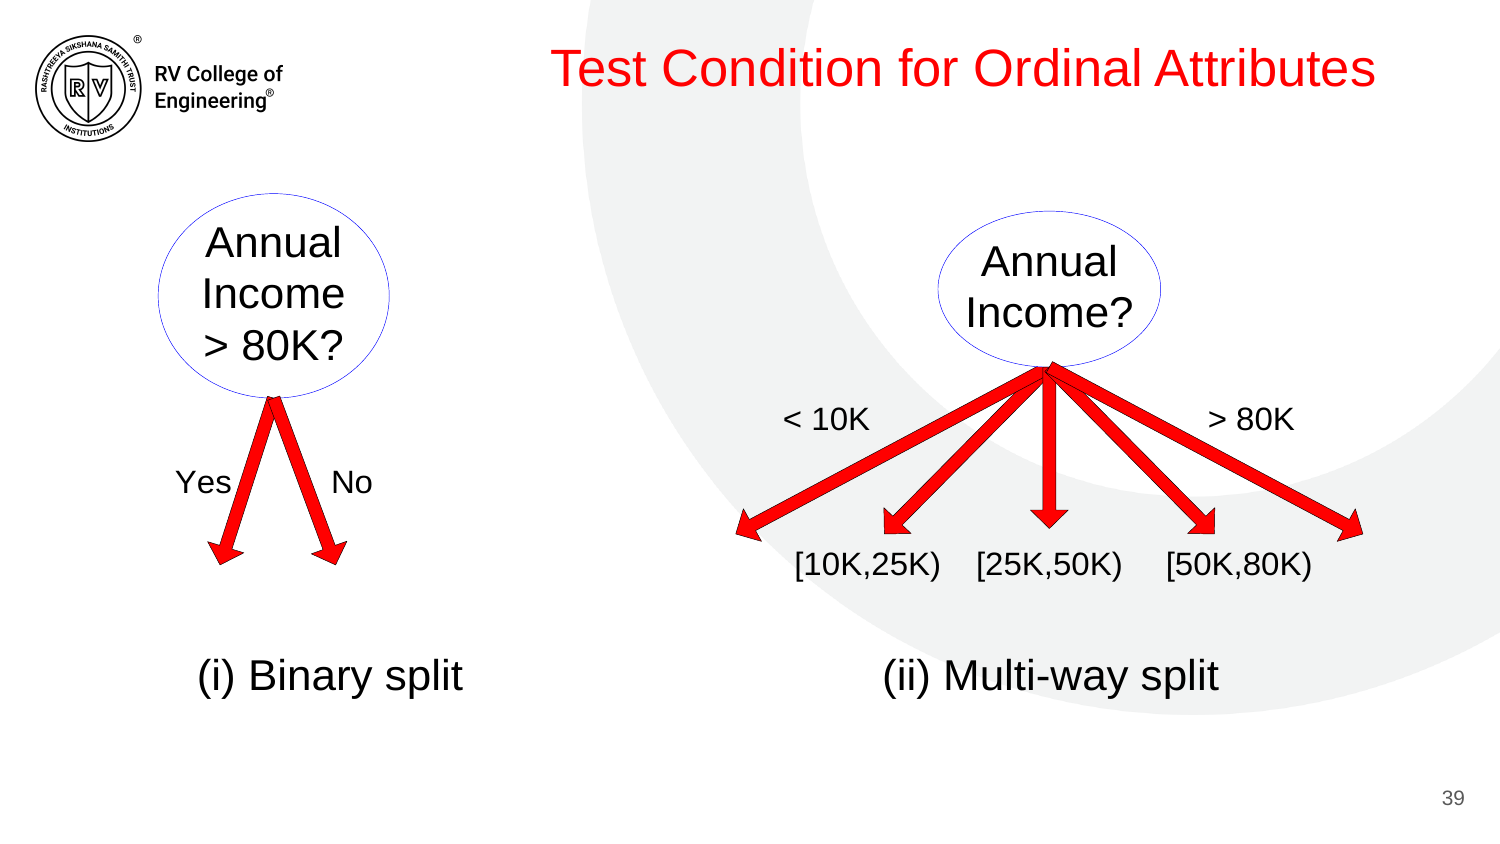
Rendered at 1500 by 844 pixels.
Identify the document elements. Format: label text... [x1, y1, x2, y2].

title Test Condition for Ordinal Attributes [496, 18, 1431, 113]
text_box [125, 190, 1375, 730]
slide_number 39 [1389, 764, 1480, 830]
picture [0, 0, 1500, 844]
